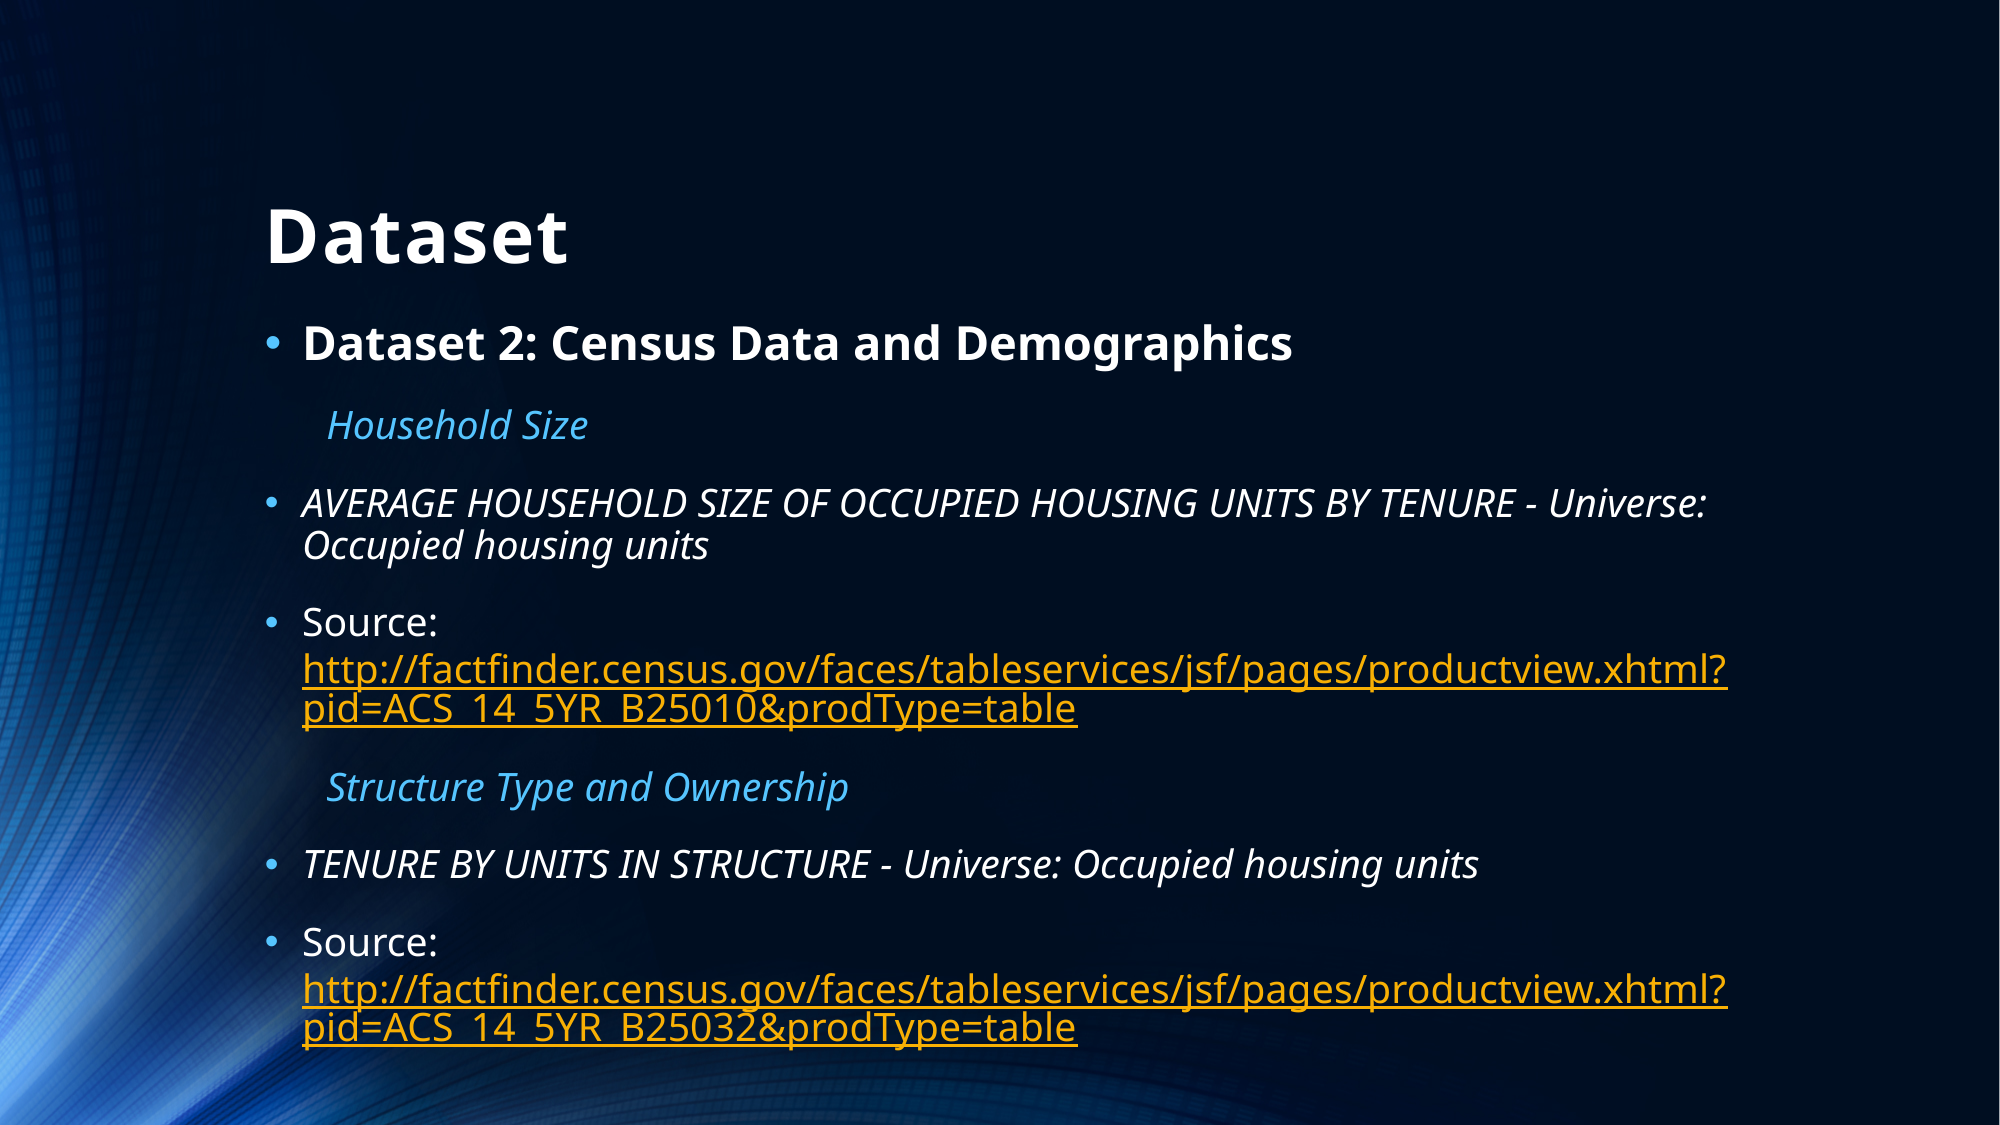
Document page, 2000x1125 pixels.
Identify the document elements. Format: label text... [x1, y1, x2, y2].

picture [0, 0, 2000, 1125]
list Dataset 2: Census Data and Demographics Household Size AVERAGE HOUSEHOLD SIZE OF OCCUPIED HOUSING UNITS BY TENURE - Universe: Occupied housing units Source: http://factfinder.census.gov/faces/tableservices/jsf/pages/productview.xhtml?pid=ACS_14_5YR_B25010&prodType=table Structure Type and Ownership TENURE BY UNITS IN STRUCTURE - Universe: Occupied housing units Source: http://factfinder.census.gov/faces/tableservices/jsf/pages/productview.xhtml?pid=ACS_14_5YR_B25032&prodType=table [249, 312, 1749, 988]
title Dataset [249, 62, 1750, 288]
